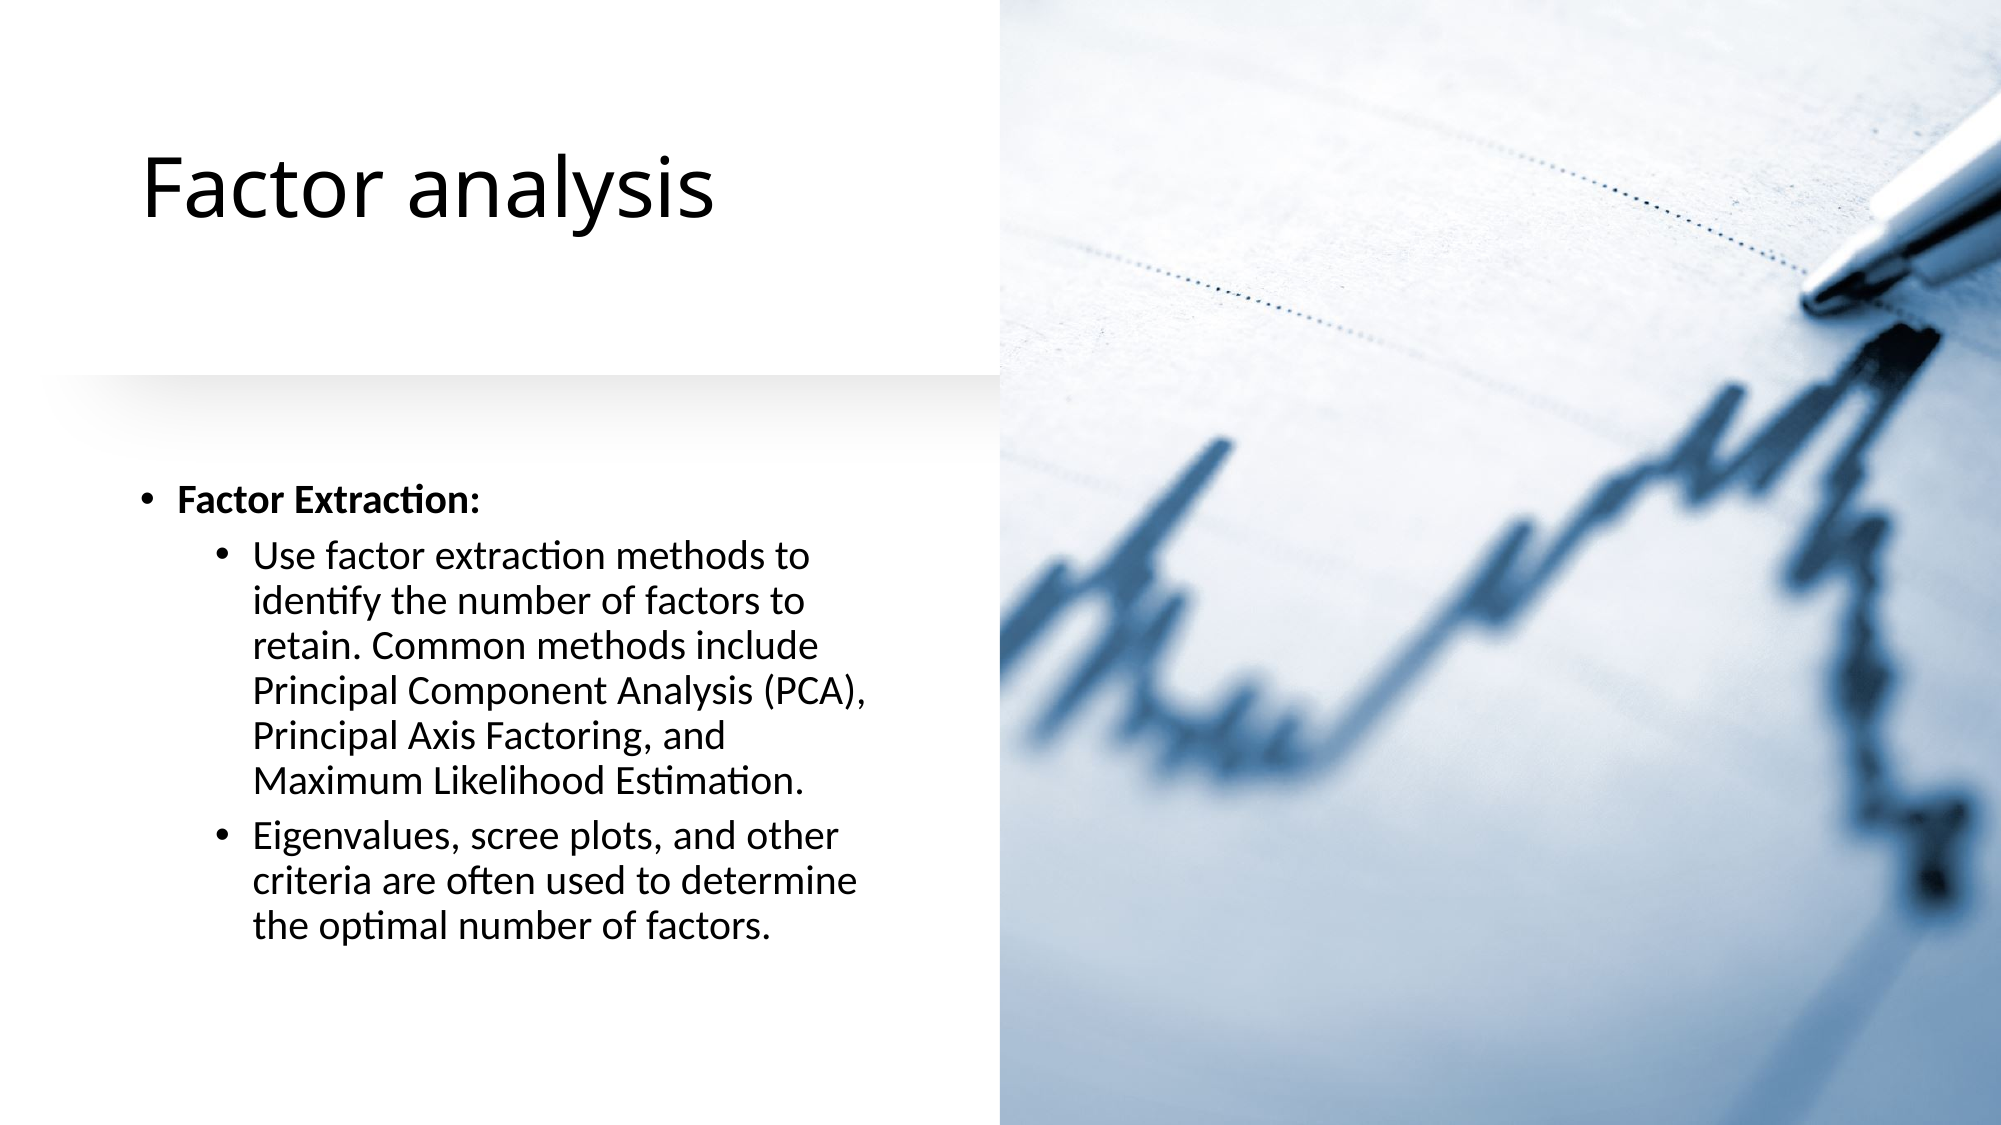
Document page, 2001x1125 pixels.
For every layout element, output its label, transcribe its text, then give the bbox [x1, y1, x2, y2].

list Factor Extraction: Use factor extraction methods to identify the number of factors to retain. Common methods include Principal Component Analysis (PCA), Principal Axis Factoring, and Maximum Likelihood Estimation. Eigenvalues, scree plots, and other criteria are often used to determine the optimal number of factors. [124, 450, 888, 1043]
text_box [0, 376, 999, 1125]
picture [999, 0, 2001, 1125]
text_box [0, 0, 999, 376]
title Factor analysis [124, 57, 888, 324]
